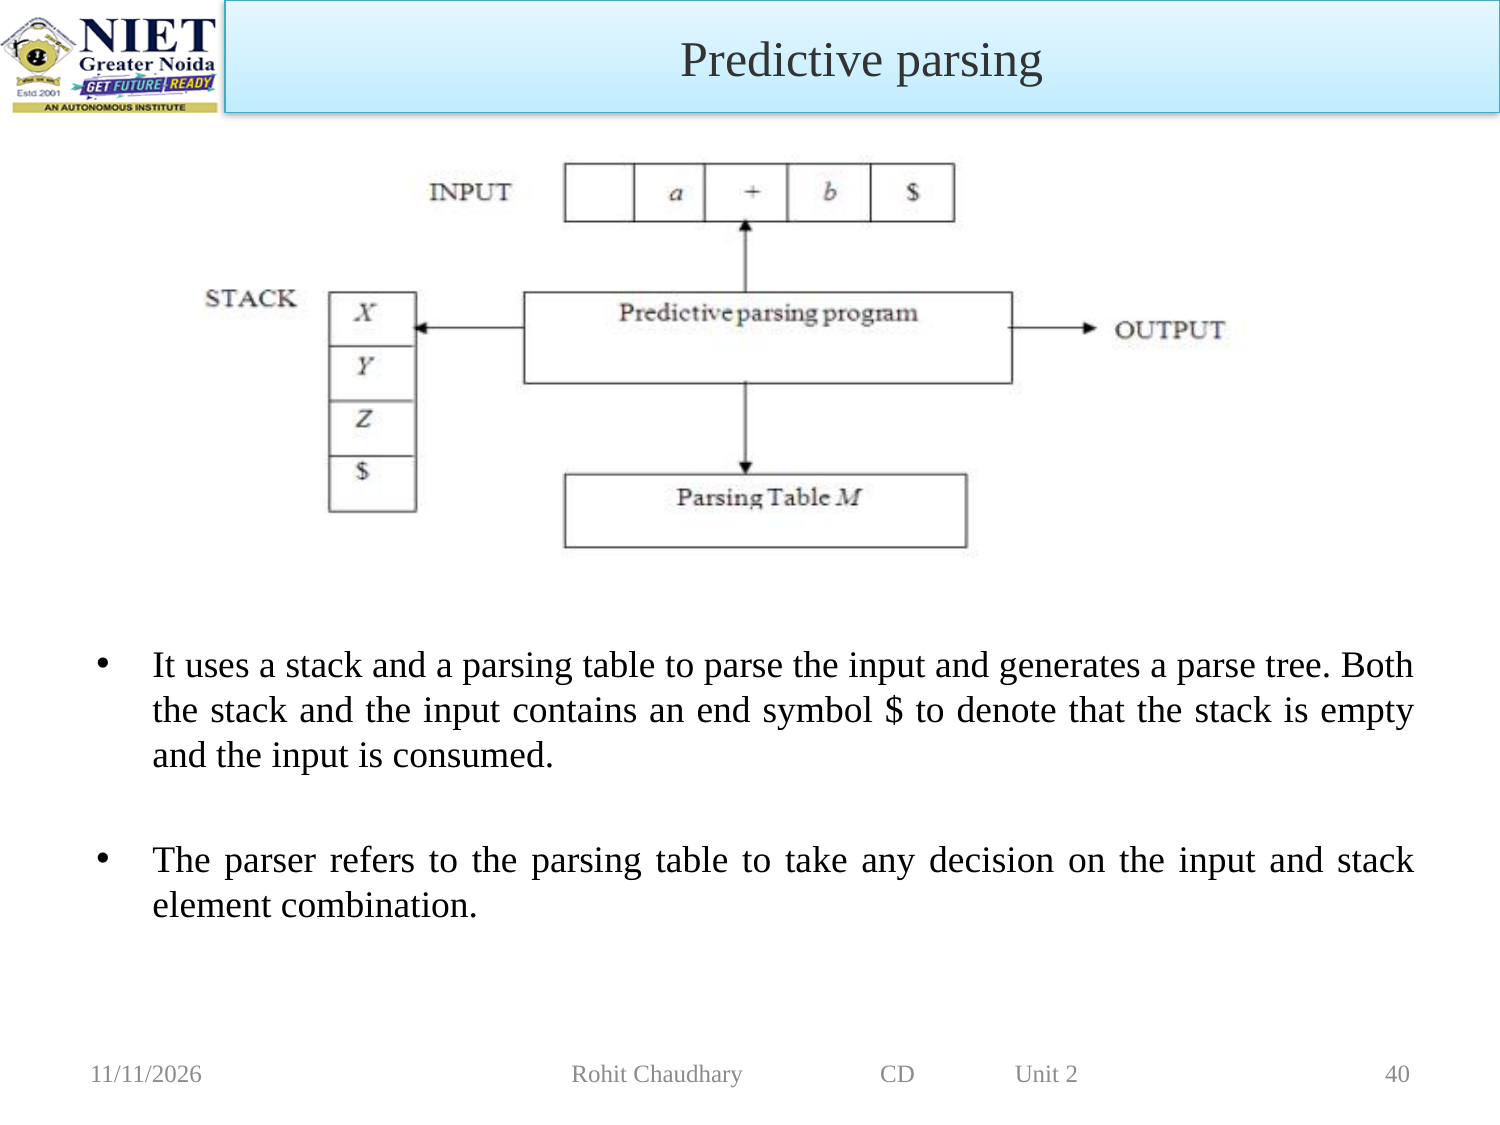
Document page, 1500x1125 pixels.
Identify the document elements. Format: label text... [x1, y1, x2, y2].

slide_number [75, 1042, 412, 1103]
slide_number 40 [1238, 1075, 1425, 1103]
picture [174, 141, 1276, 585]
text_box Predictive parsing [224, 0, 1500, 113]
list It uses a stack and a parsing table to parse the input and generates a parse tree. Both the stack and the input contains an end symbol $ to denote that the stack is empty and the input is consumed. The parser refers to the parsing table to take any decision on the input and stack element combination. [81, 632, 1432, 1075]
footer Rohit Chaudhary CD Unit 2 [412, 1075, 1238, 1103]
picture [0, 16, 218, 113]
